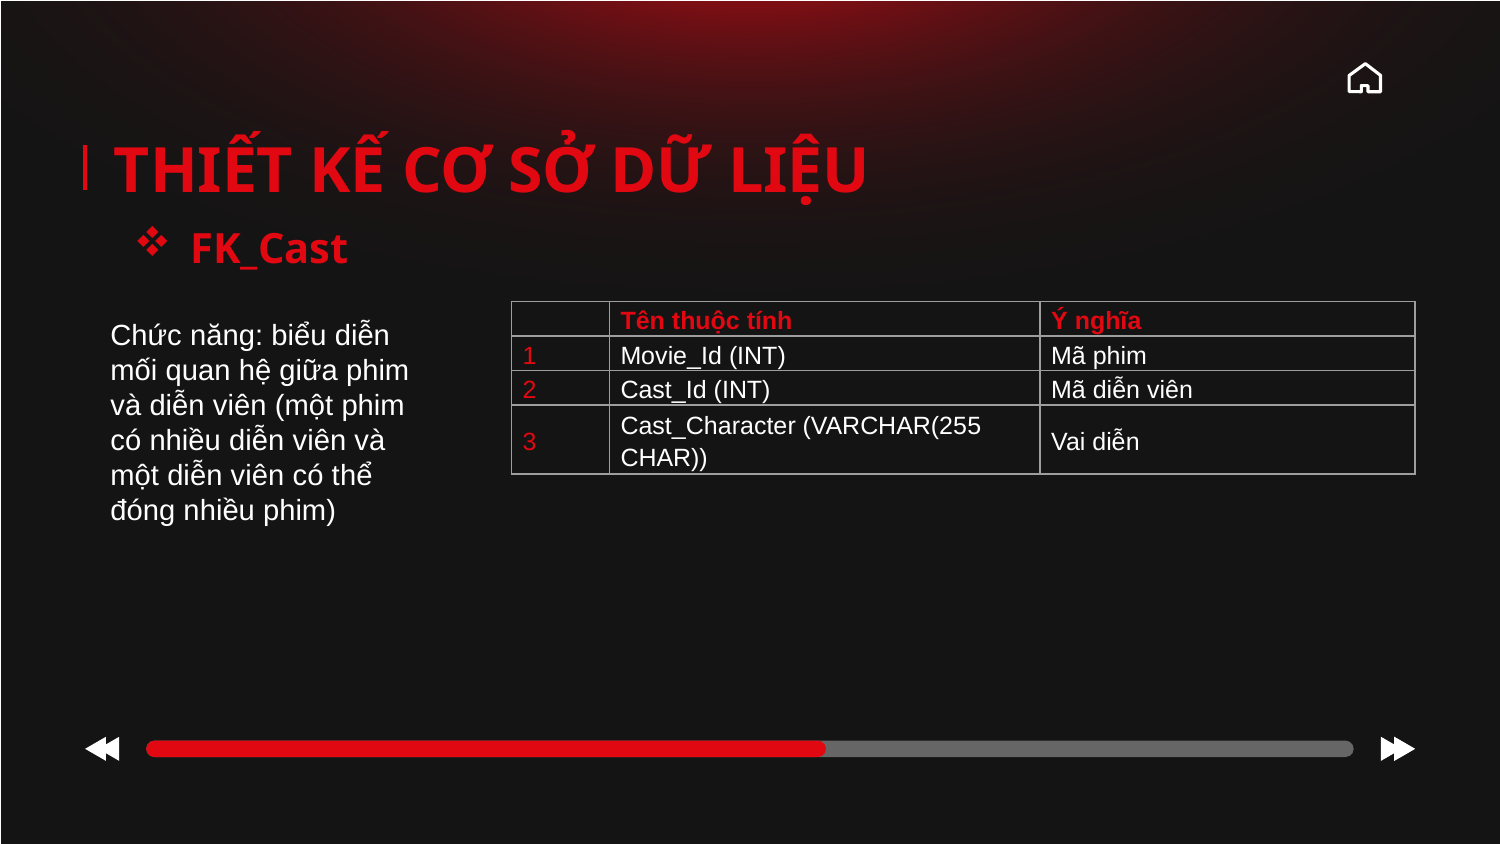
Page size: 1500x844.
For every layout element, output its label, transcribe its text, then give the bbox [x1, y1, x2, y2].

table_cell 3 [512, 406, 609, 473]
title THIẾT KẾ CƠ SỞ DỮ LIỆU [98, 120, 1382, 215]
text_box [106, 736, 120, 761]
text_box Chức năng: biểu diễn mối quan hệ giữa phim và diễn viên (một phim có nhiều diễn viên và một diễn viên có thể đóng nhiều phim) [95, 301, 428, 602]
table_cell Movie_Id (INT) [610, 337, 1039, 370]
text_box [1380, 736, 1394, 761]
table_header Ý nghĩa [1041, 302, 1414, 335]
text_box [85, 736, 106, 761]
text_box FK_Cast [119, 214, 907, 280]
table_cell Cast_Id (INT) [610, 371, 1039, 404]
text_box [145, 740, 1354, 758]
table_header Tên thuộc tính [610, 302, 1039, 335]
text_box [1394, 736, 1415, 761]
text_box [1349, 63, 1381, 92]
table_cell 1 [512, 337, 609, 370]
table_cell 2 [512, 371, 609, 404]
table_cell Mã phim [1041, 337, 1414, 370]
table_cell Cast_Character (VARCHAR(255 CHAR)) [610, 406, 1039, 473]
table_header [512, 302, 609, 335]
picture [2, 2, 1500, 844]
table_cell Vai diễn [1041, 406, 1414, 473]
table_cell Mã diễn viên [1041, 371, 1414, 404]
